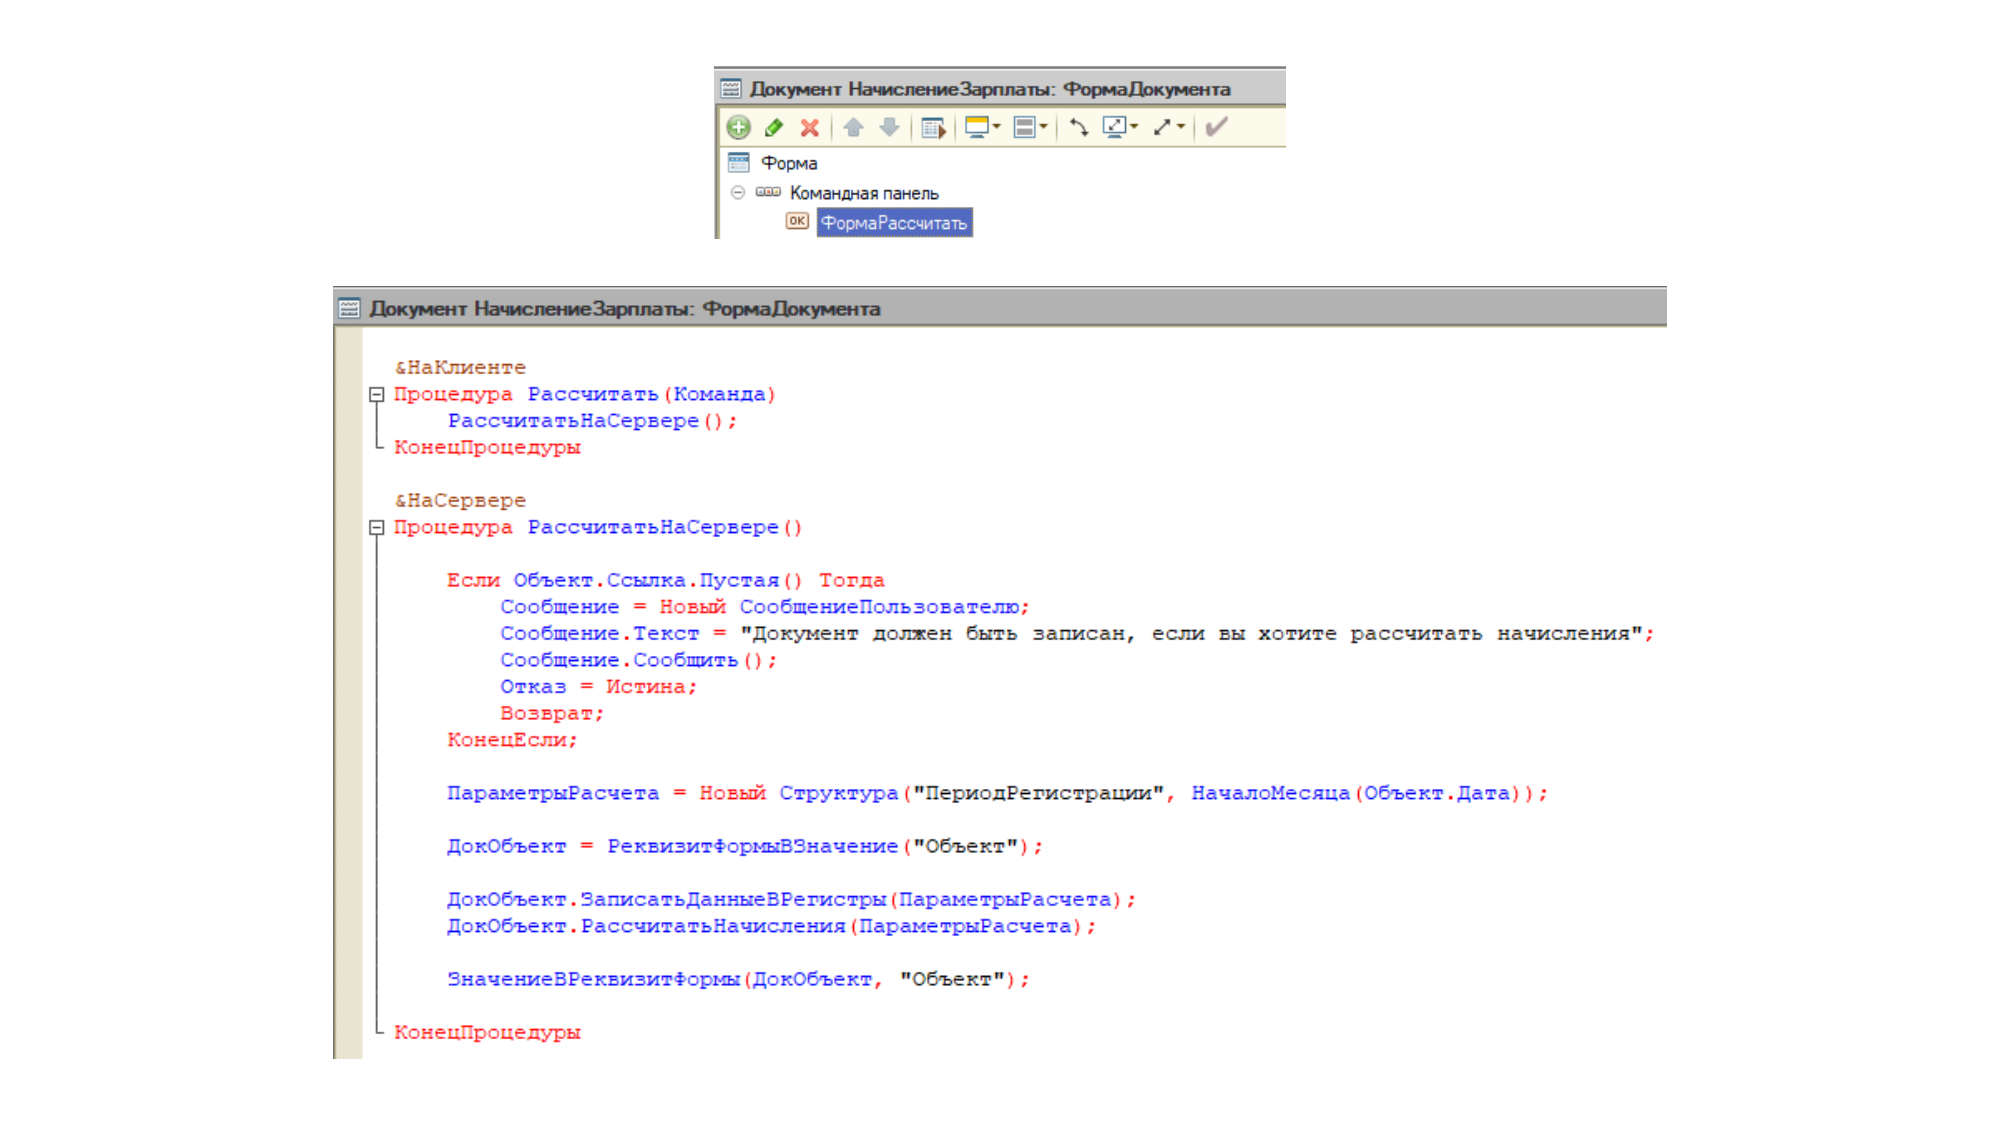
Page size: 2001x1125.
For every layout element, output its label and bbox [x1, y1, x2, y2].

picture [713, 66, 1286, 239]
picture [333, 286, 1667, 1059]
